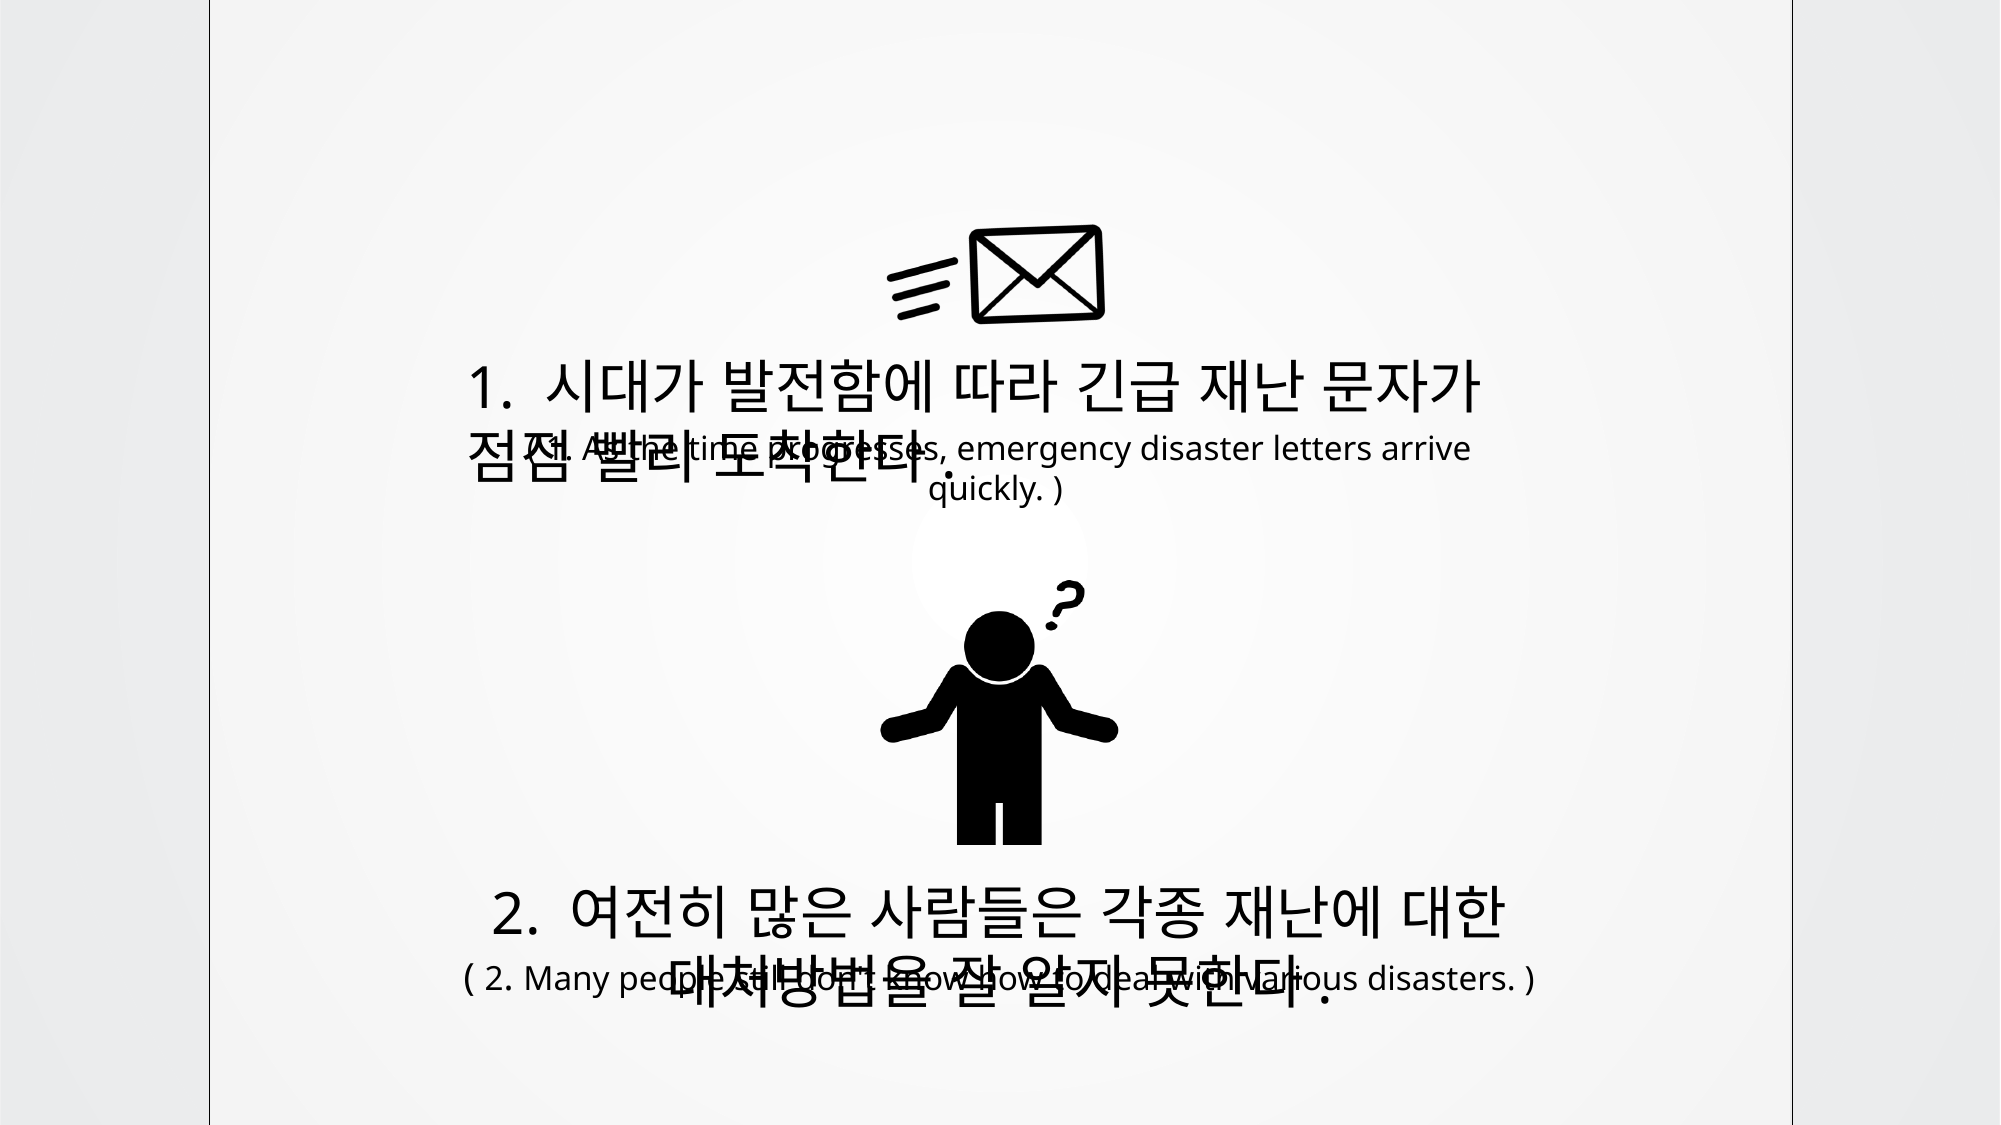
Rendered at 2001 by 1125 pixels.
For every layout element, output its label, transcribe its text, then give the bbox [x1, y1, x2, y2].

picture [873, 580, 1127, 845]
text_box 2. 여전히 많은 사람들은 각종 재난에 대한 대처방법을 잘 알지 못한다. [362, 868, 1637, 1024]
text_box ( 1. As the time progresses, emergency disaster letters arrive quickly. ) [452, 419, 1548, 515]
text_box 1. 시대가 발전함에 따라 긴급 재난 문자가 점점 빨리 도착한다. [451, 343, 1548, 498]
picture [873, 195, 1126, 374]
text_box ( 2. Many people still don't know how to deal with various disasters. ) [398, 945, 1602, 1006]
